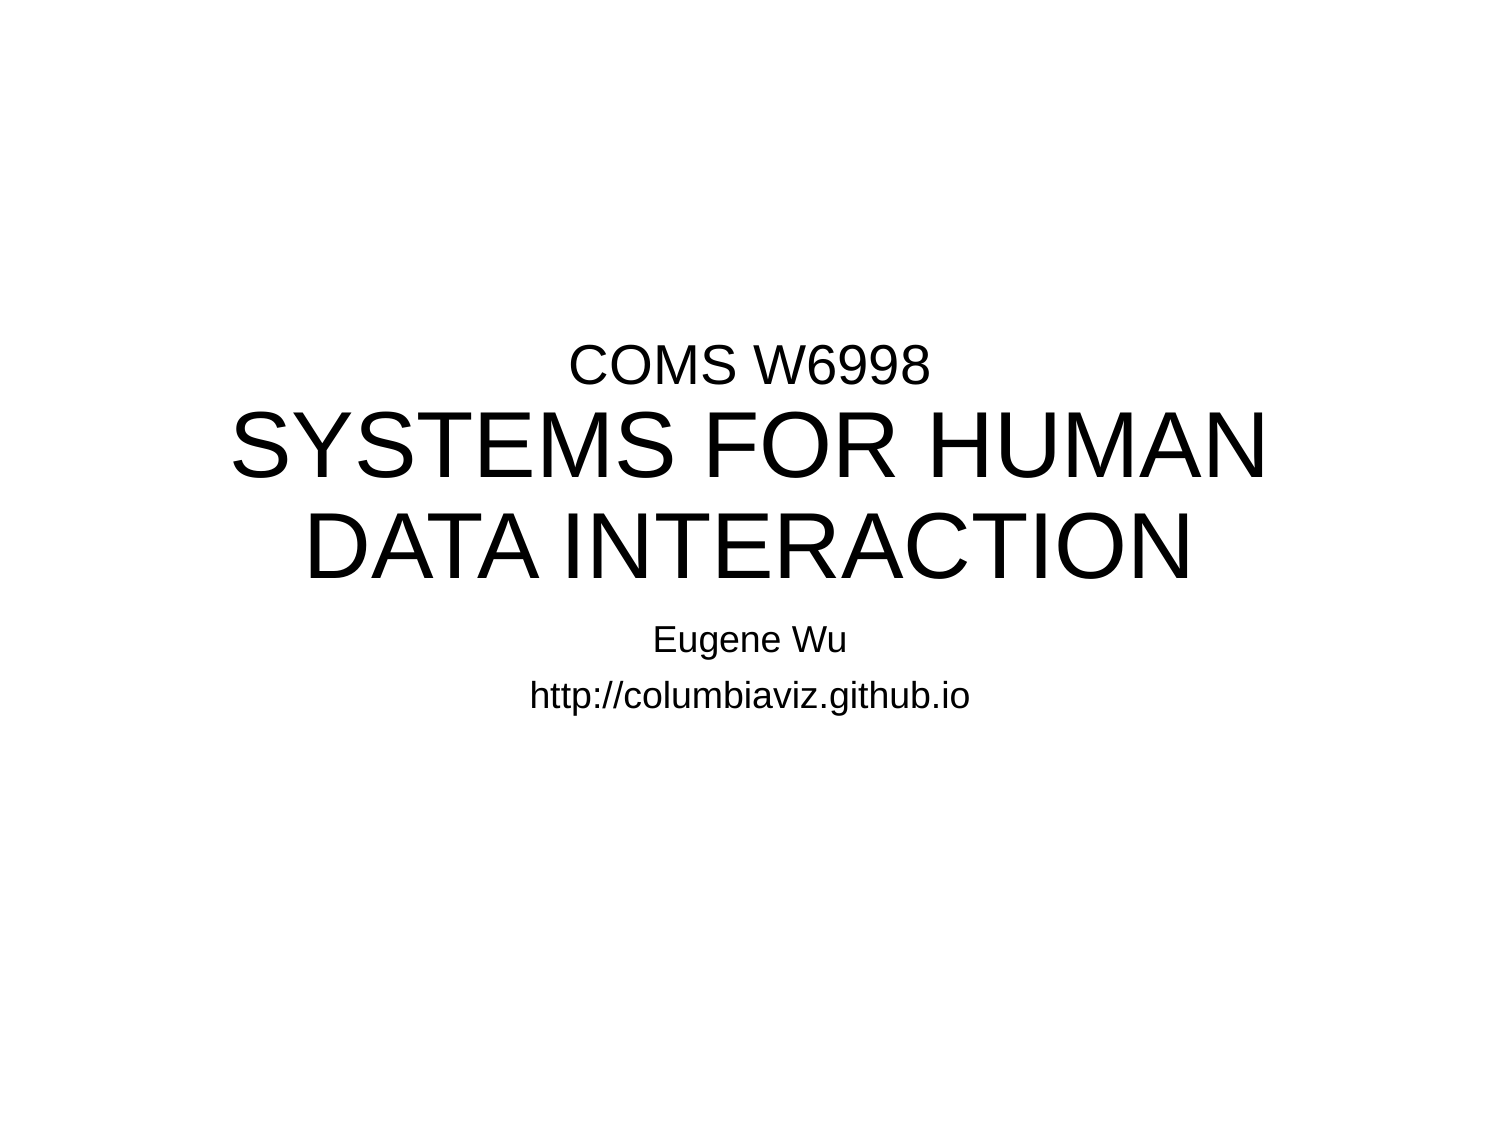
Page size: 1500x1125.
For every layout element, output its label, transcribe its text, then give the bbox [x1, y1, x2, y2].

subtitle Eugene Wu http://columbiaviz.github.io [187, 613, 1313, 817]
title COMS W6998 SYSTEMS FOR HUMAN DATA INTERACTION [187, 312, 1313, 607]
